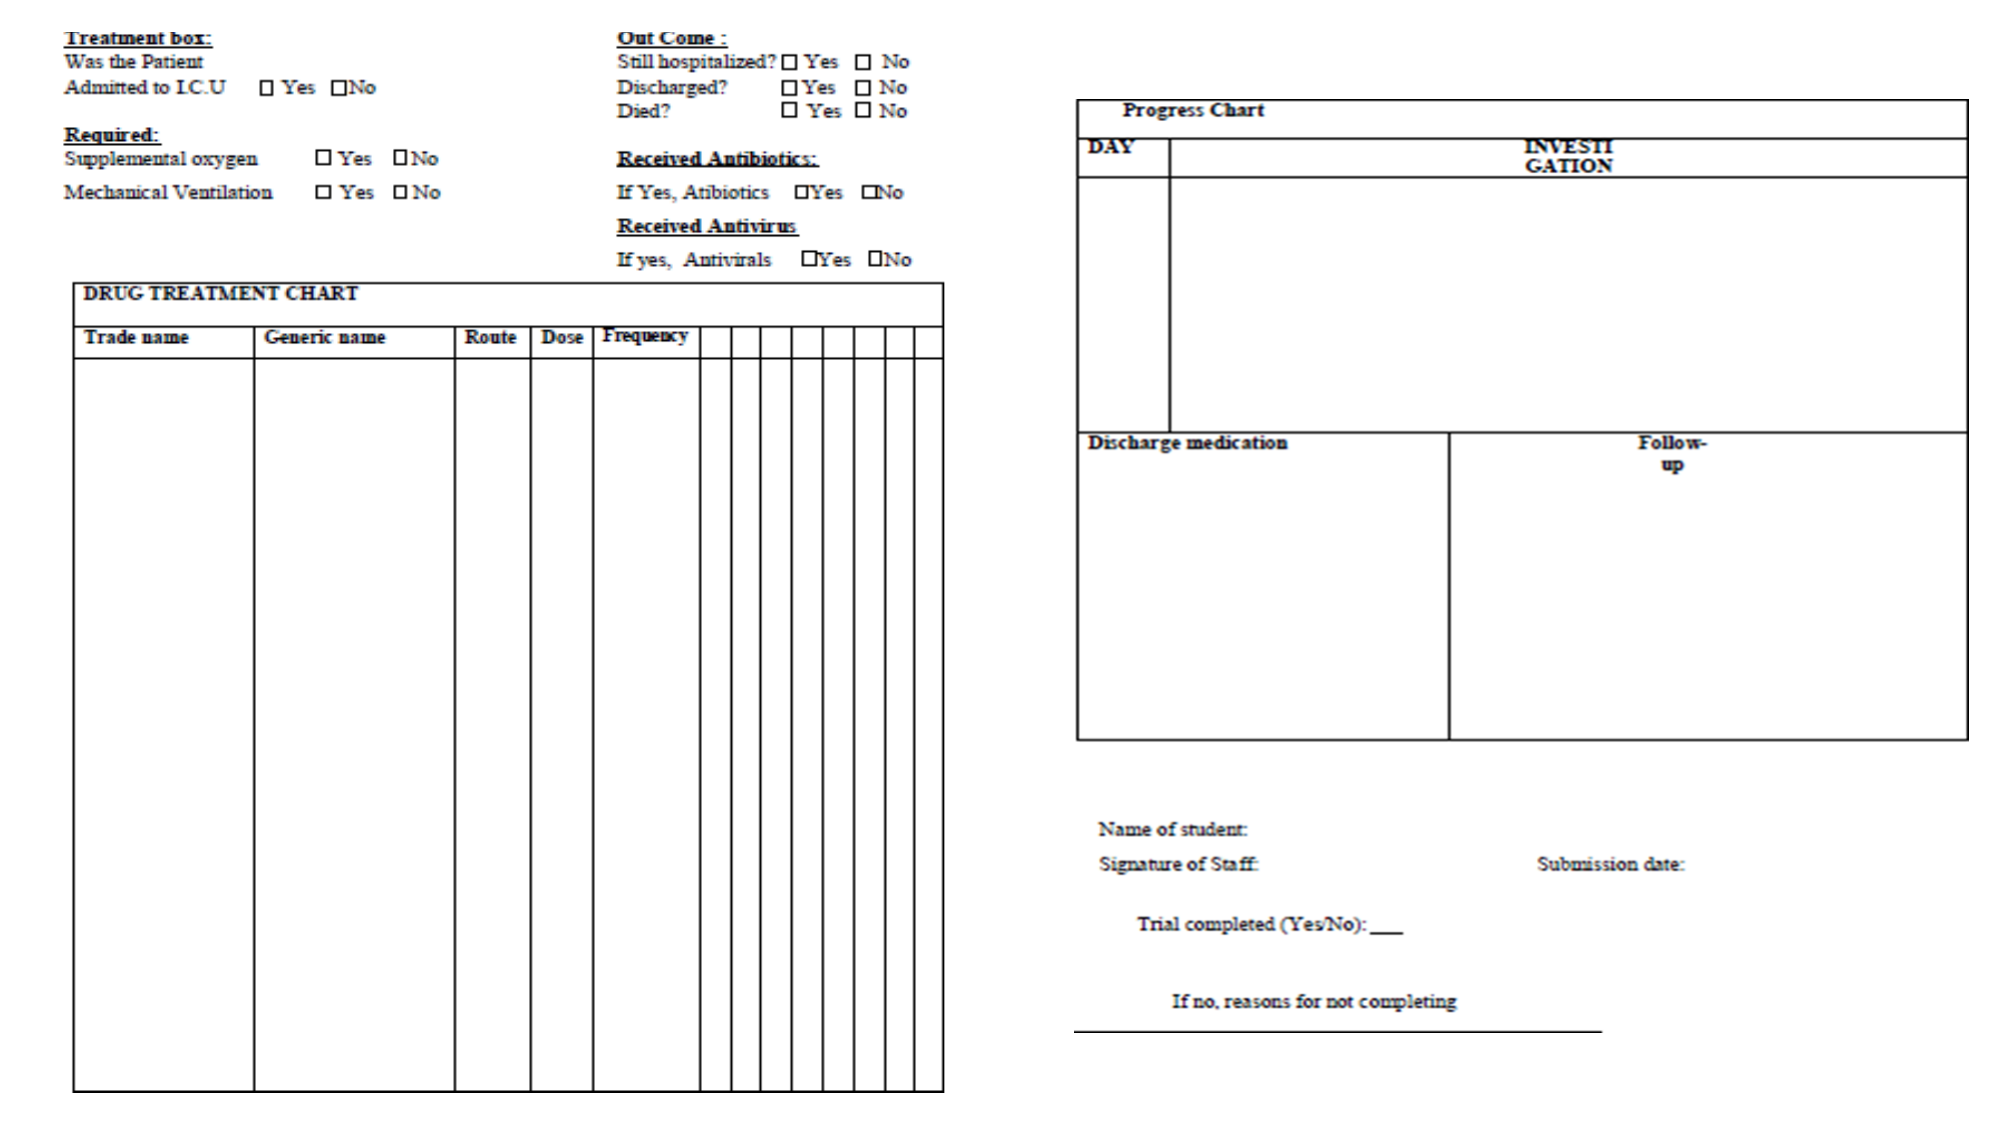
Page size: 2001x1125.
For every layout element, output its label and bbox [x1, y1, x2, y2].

text_box [62, 32, 945, 1093]
picture [1074, 99, 1969, 1034]
